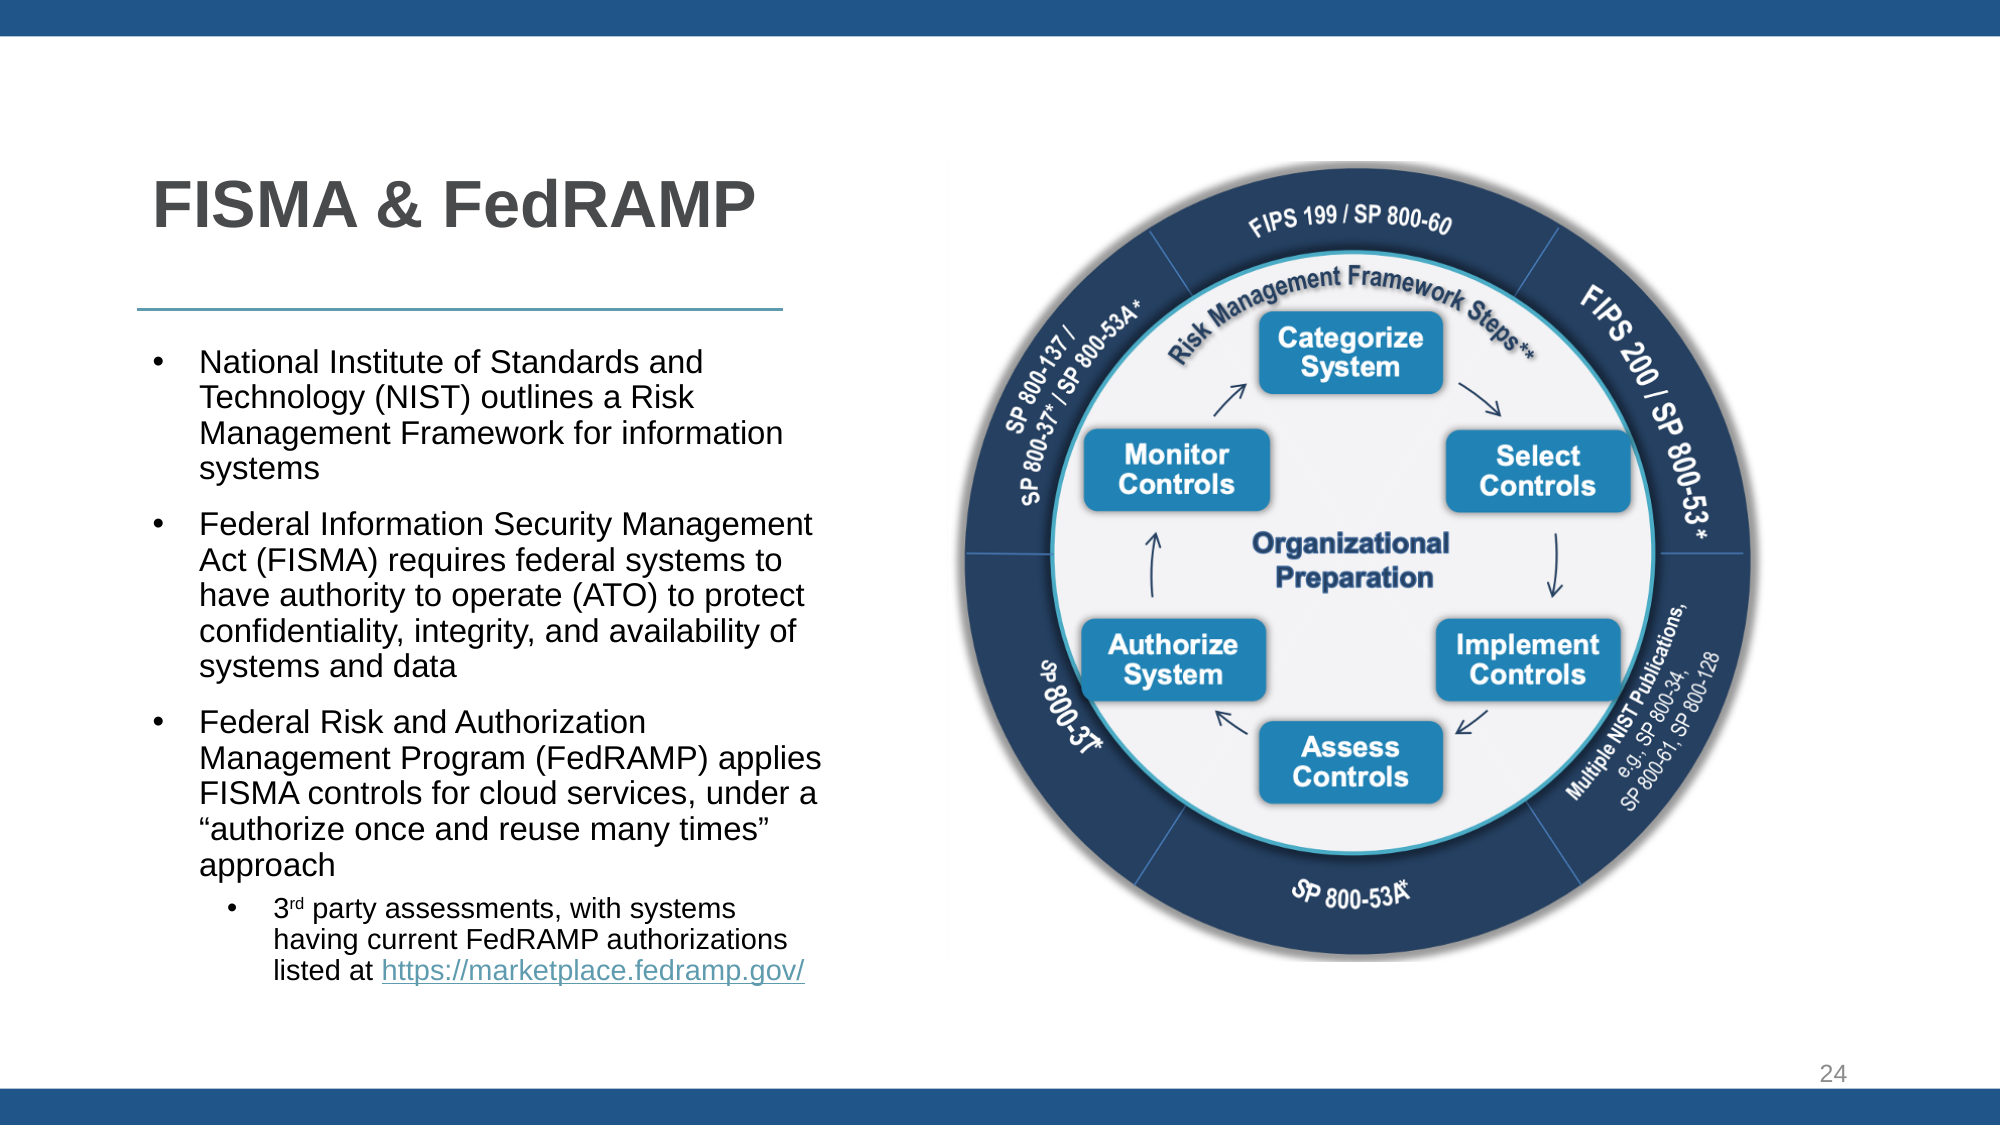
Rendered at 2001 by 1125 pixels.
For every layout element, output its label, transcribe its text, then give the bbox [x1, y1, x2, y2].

slide_number 24 [1412, 1042, 1863, 1103]
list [946, 161, 1767, 962]
title FISMA & FedRAMP [137, 75, 783, 337]
list National Institute of Standards and Technology (NIST) outlines a Risk Management Framework for information systems Federal Information Security Management Act (FISMA) requires federal systems to have authority to operate (ATO) to protect confidentiality, integrity, and availability of systems and data Federal Risk and Authorization Management Program (FedRAMP) applies FISMA controls for cloud services, under a “authorize once and reuse many times” approach 3rd party assessments, with systems having current FedRAMP authorizations listed at https://marketplace.fedramp.gov/ [137, 337, 843, 1001]
